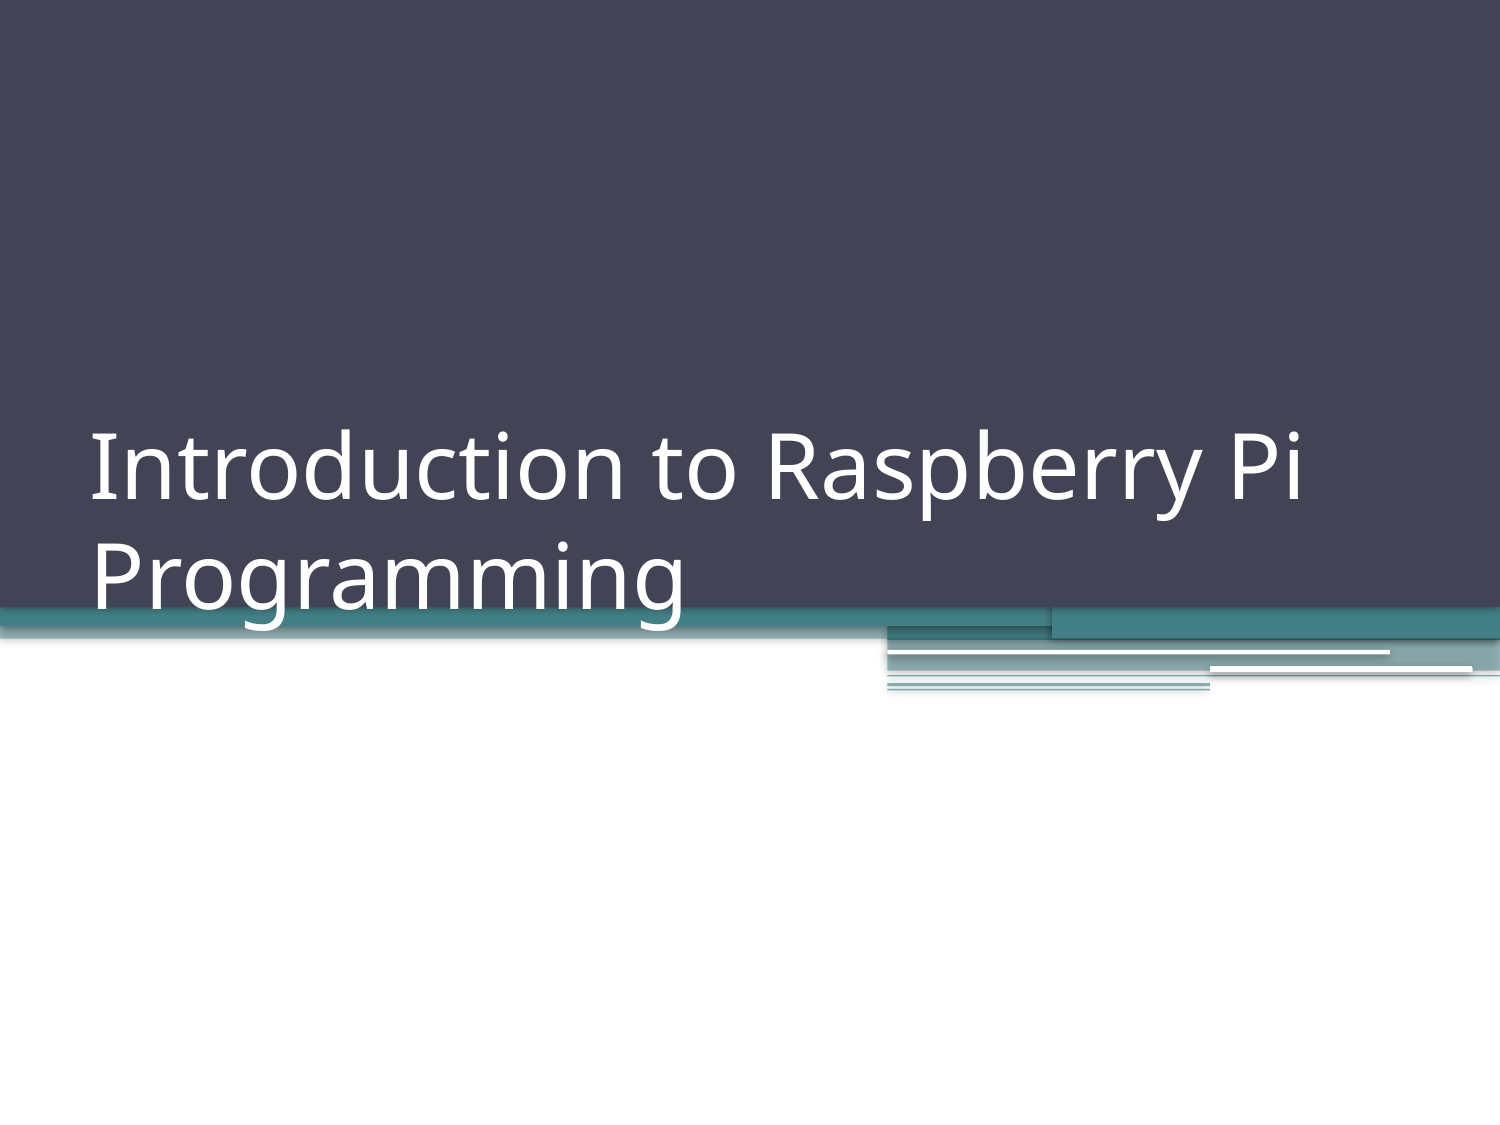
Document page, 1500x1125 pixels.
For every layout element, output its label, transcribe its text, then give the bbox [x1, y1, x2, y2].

title Introduction to Raspberry Pi Programming [75, 394, 1463, 636]
